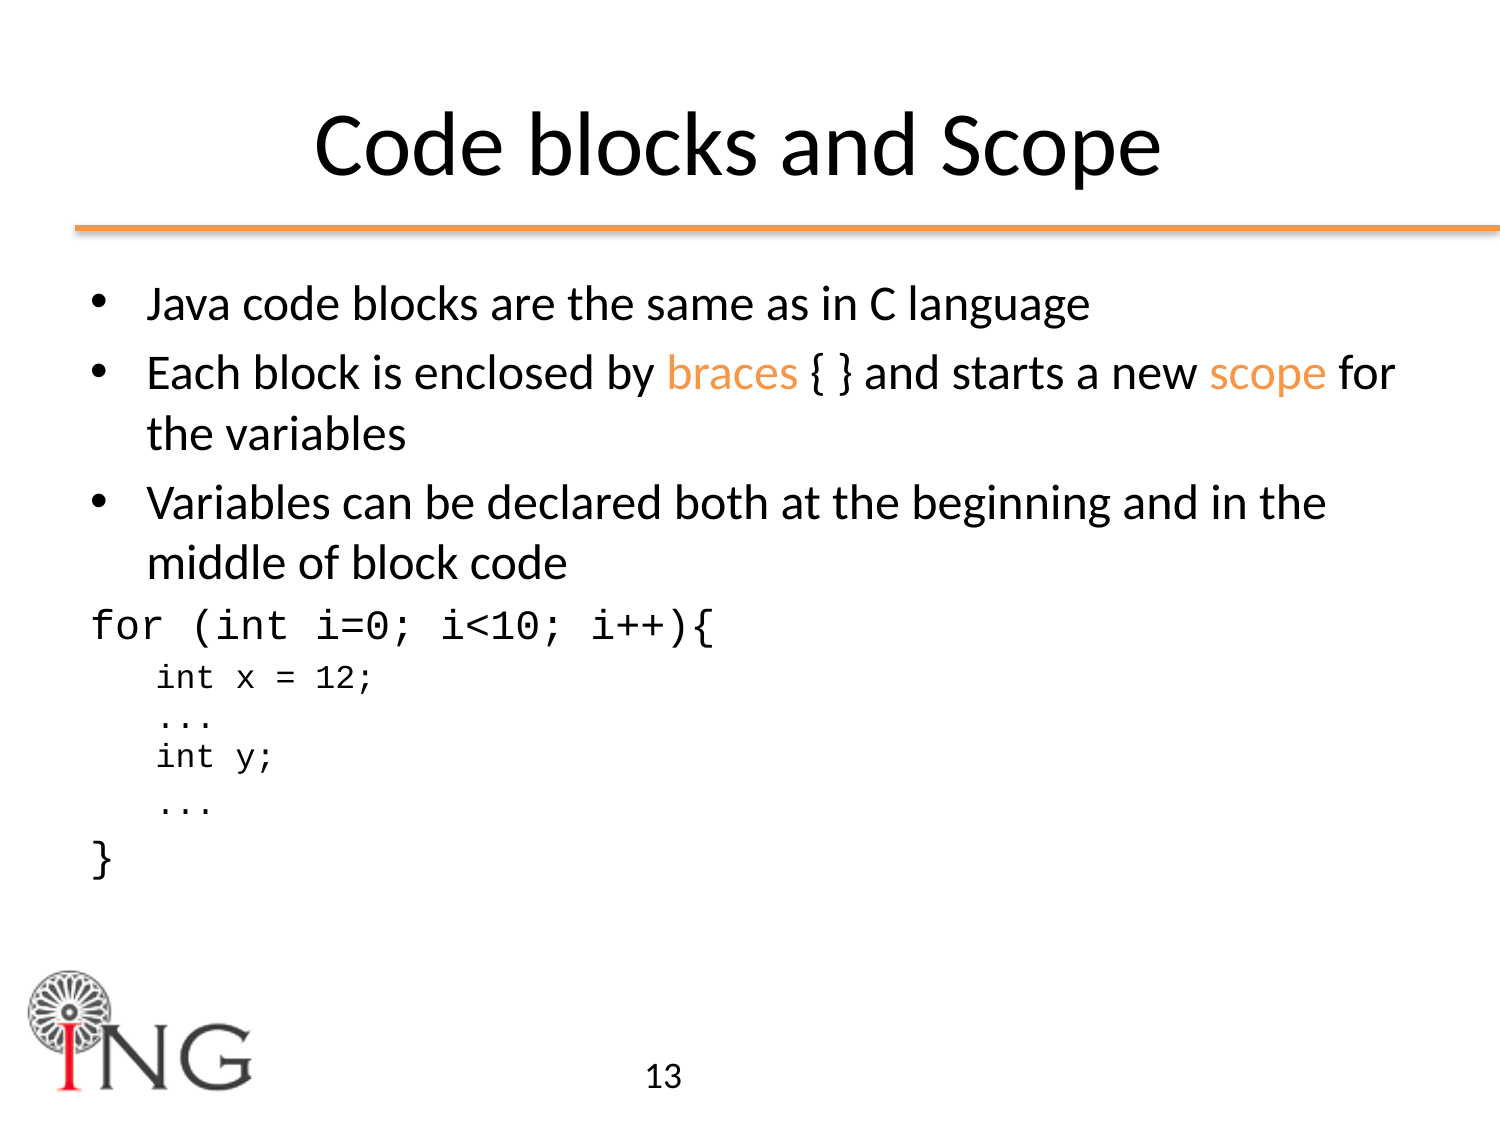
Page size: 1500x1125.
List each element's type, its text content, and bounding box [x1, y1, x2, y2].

picture [3, 948, 281, 1124]
slide_number 13 [629, 1043, 1425, 1104]
list Java code blocks are the same as in C language Each block is enclosed by braces { } and starts a new scope for the variables Variables can be declared both at the beginning and in the middle of block code for (int i=0; i<10; i++){ int x = 12; ... int y; ... } [75, 262, 1425, 1005]
title Code blocks and Scope [75, 45, 1425, 233]
